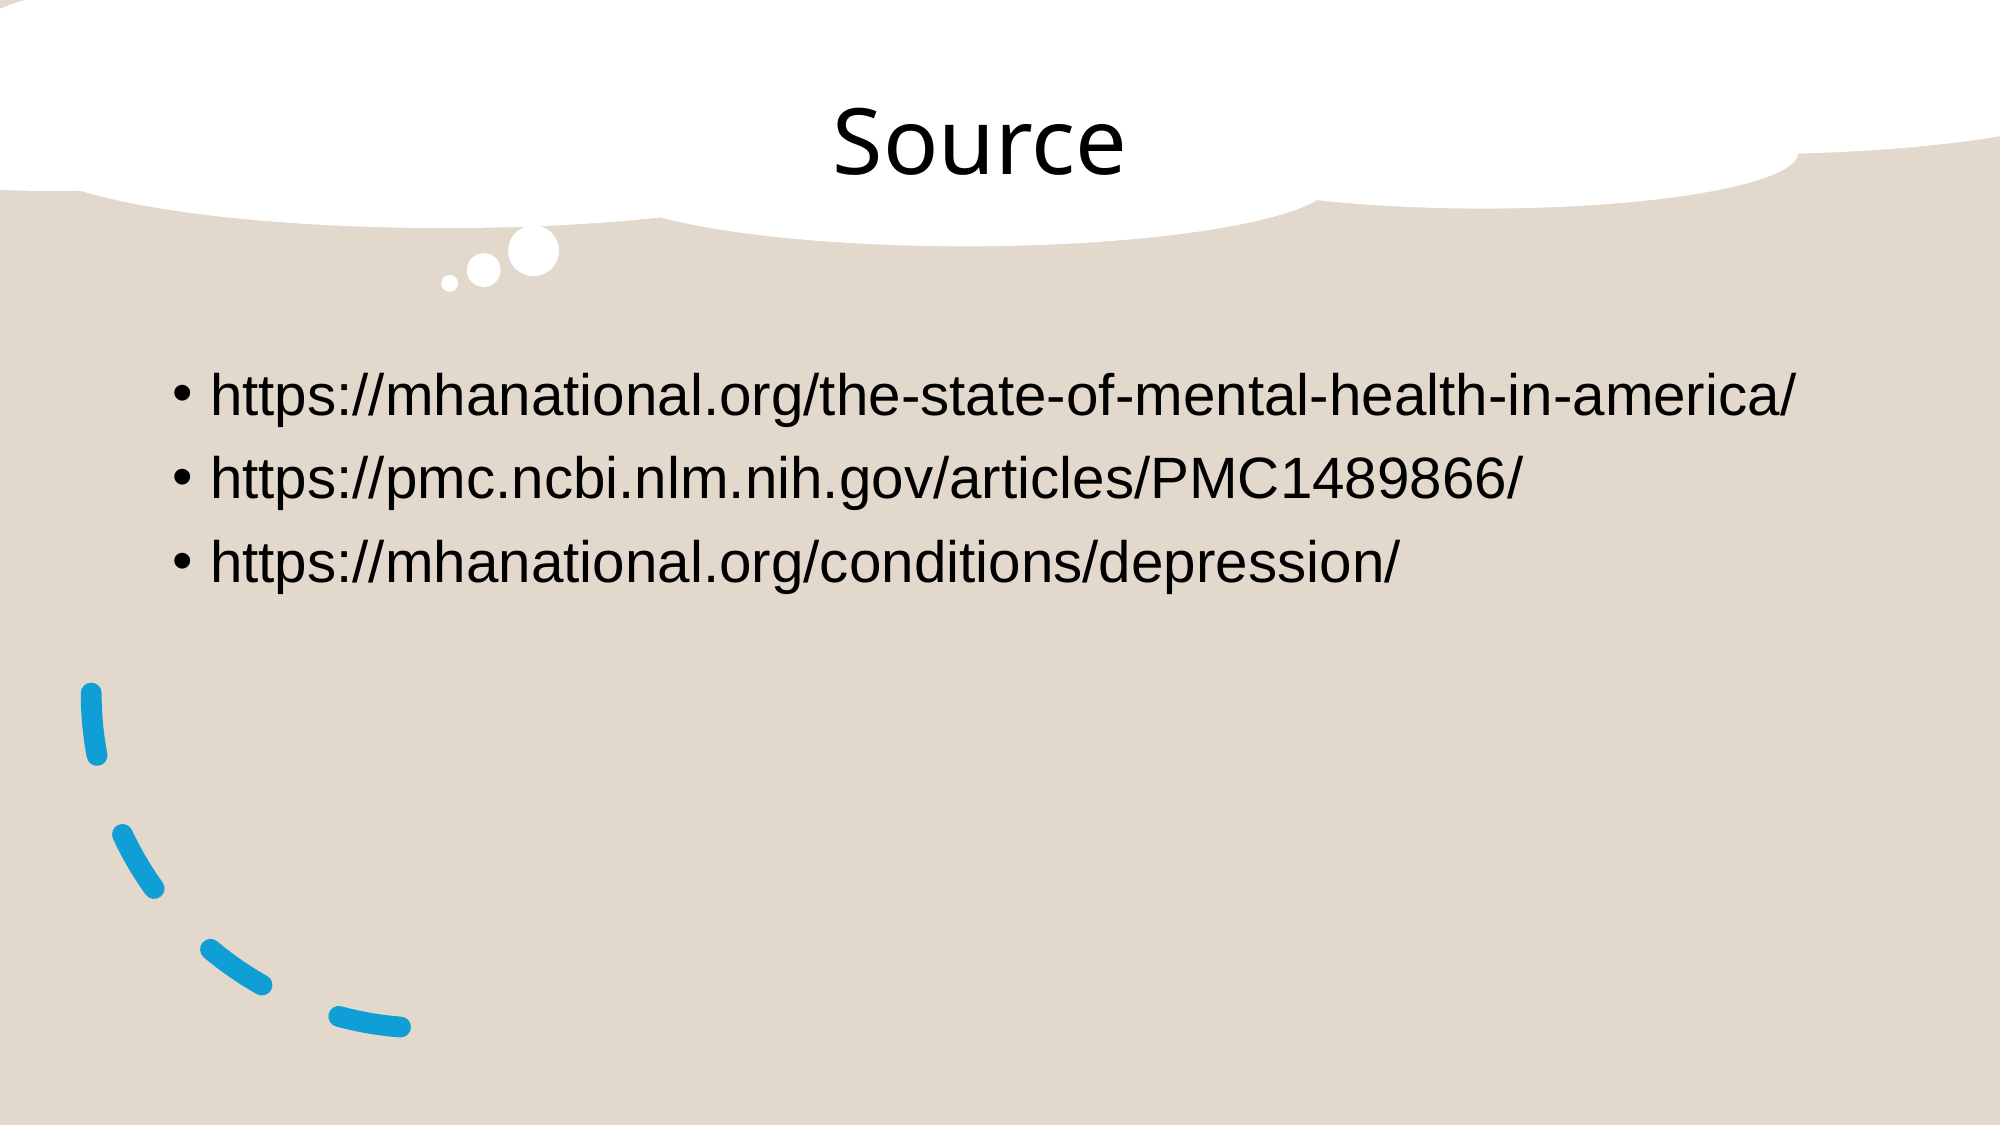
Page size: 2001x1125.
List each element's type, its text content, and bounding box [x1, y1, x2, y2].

list https://mhanational.org/the-state-of-mental-health-in-america/ https://pmc.ncbi.nlm.nih.gov/articles/PMC1489866/ https://mhanational.org/conditions/depression/ [157, 357, 1883, 1072]
text_box [439, 273, 460, 294]
title Source [709, 34, 1251, 256]
text_box [90, 692, 428, 1030]
text_box [0, 0, 2000, 278]
text_box [465, 251, 503, 289]
